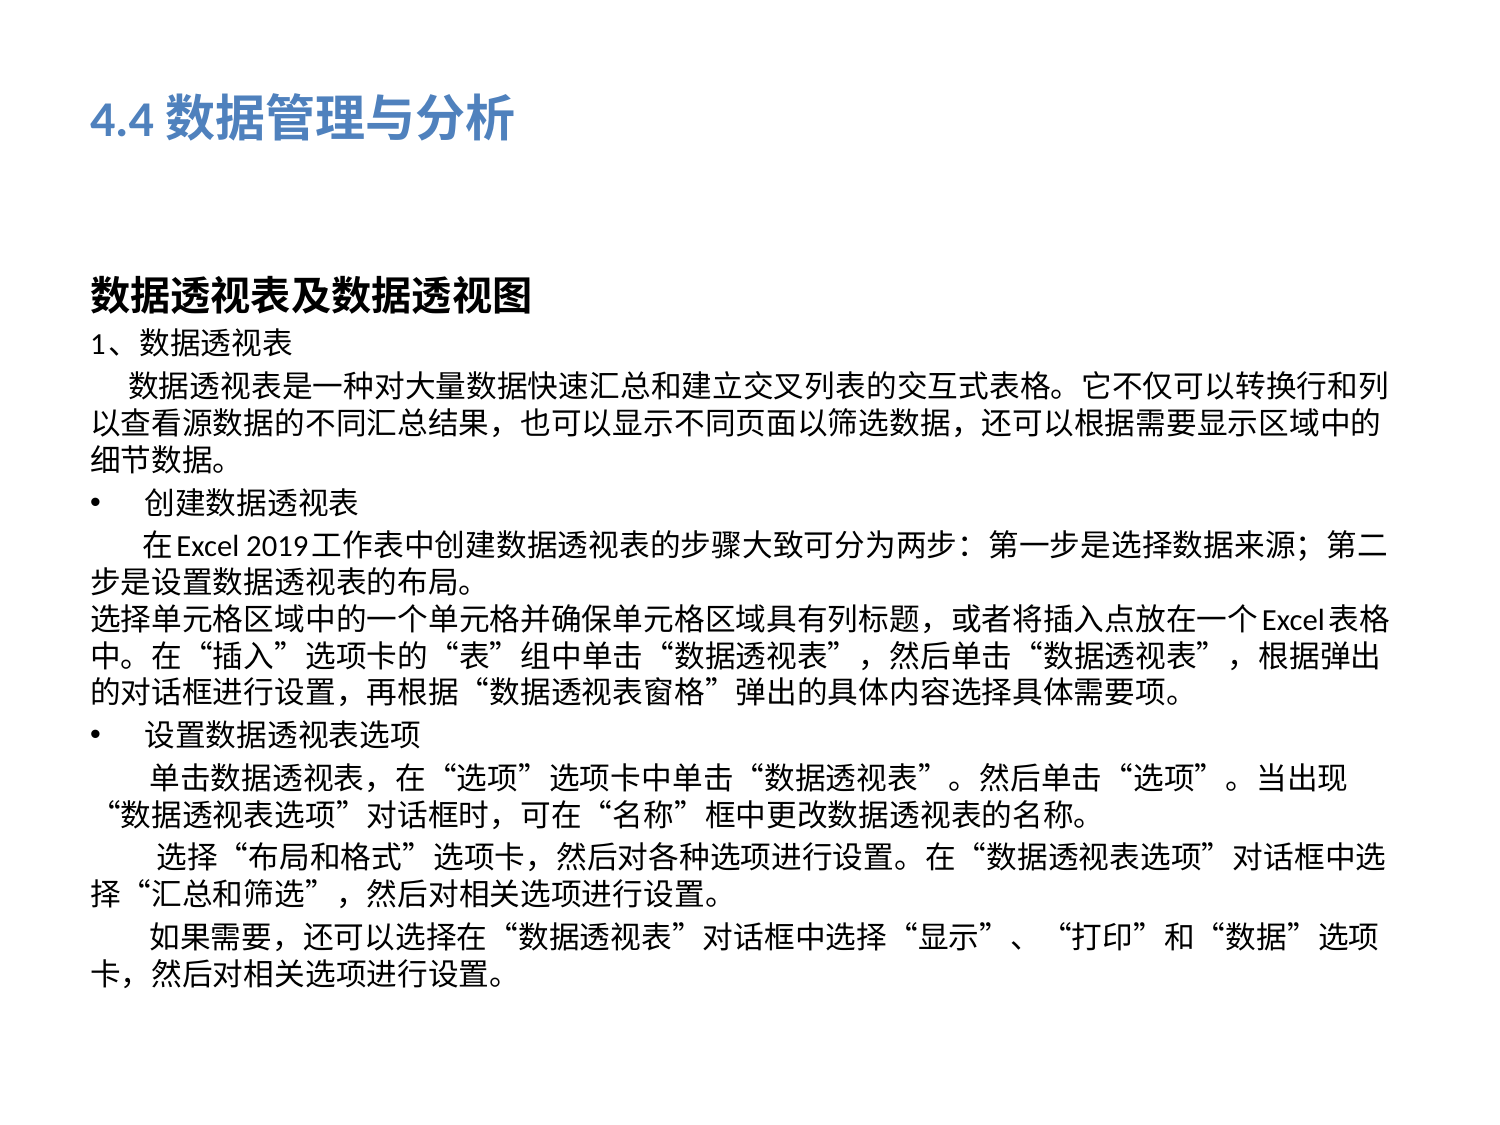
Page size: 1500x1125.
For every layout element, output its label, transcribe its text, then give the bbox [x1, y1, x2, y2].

title 4.4数据管理与分析 [75, 45, 1425, 233]
list 数据透视表及数据透视图 1、数据透视表 数据透视表是一种对大量数据快速汇总和建立交叉列表的交互式表格。它不仅可以转换行和列以查看源数据的不同汇总结果，也可以显示不同页面以筛选数据，还可以根据需要显示区域中的细节数据。 创建数据透视表 在Excel 2019工作表中创建数据透视表的步骤大致可分为两步：第一步是选择数据来源；第二步是设置数据透视表的布局。 选择单元格区域中的一个单元格并确保单元格区域具有列标题，或者将插入点放在一个Excel表格中。在“插入”选项卡的“表”组中单击“数据透视表”，然后单击“数据透视表”，根据弹出的对话框进行设置，再根据“数据透视表窗格”弹出的具体内容选择具体需要项。 设置数据透视表选项 单击数据透视表，在“选项”选项卡中单击“数据透视表”。然后单击“选项”。当出现“数据透视表选项”对话框时，可在“名称”框中更改数据透视表的名称。 选择“布局和格式”选项卡，然后对各种选项进行设置。在“数据透视表选项”对话框中选择“汇总和筛选”，然后对相关选项进行设置。 如果需要，还可以选择在“数据透视表”对话框中选择“显示”、“打印”和“数据”选项卡，然后对相关选项进行设置。 [75, 262, 1425, 1005]
